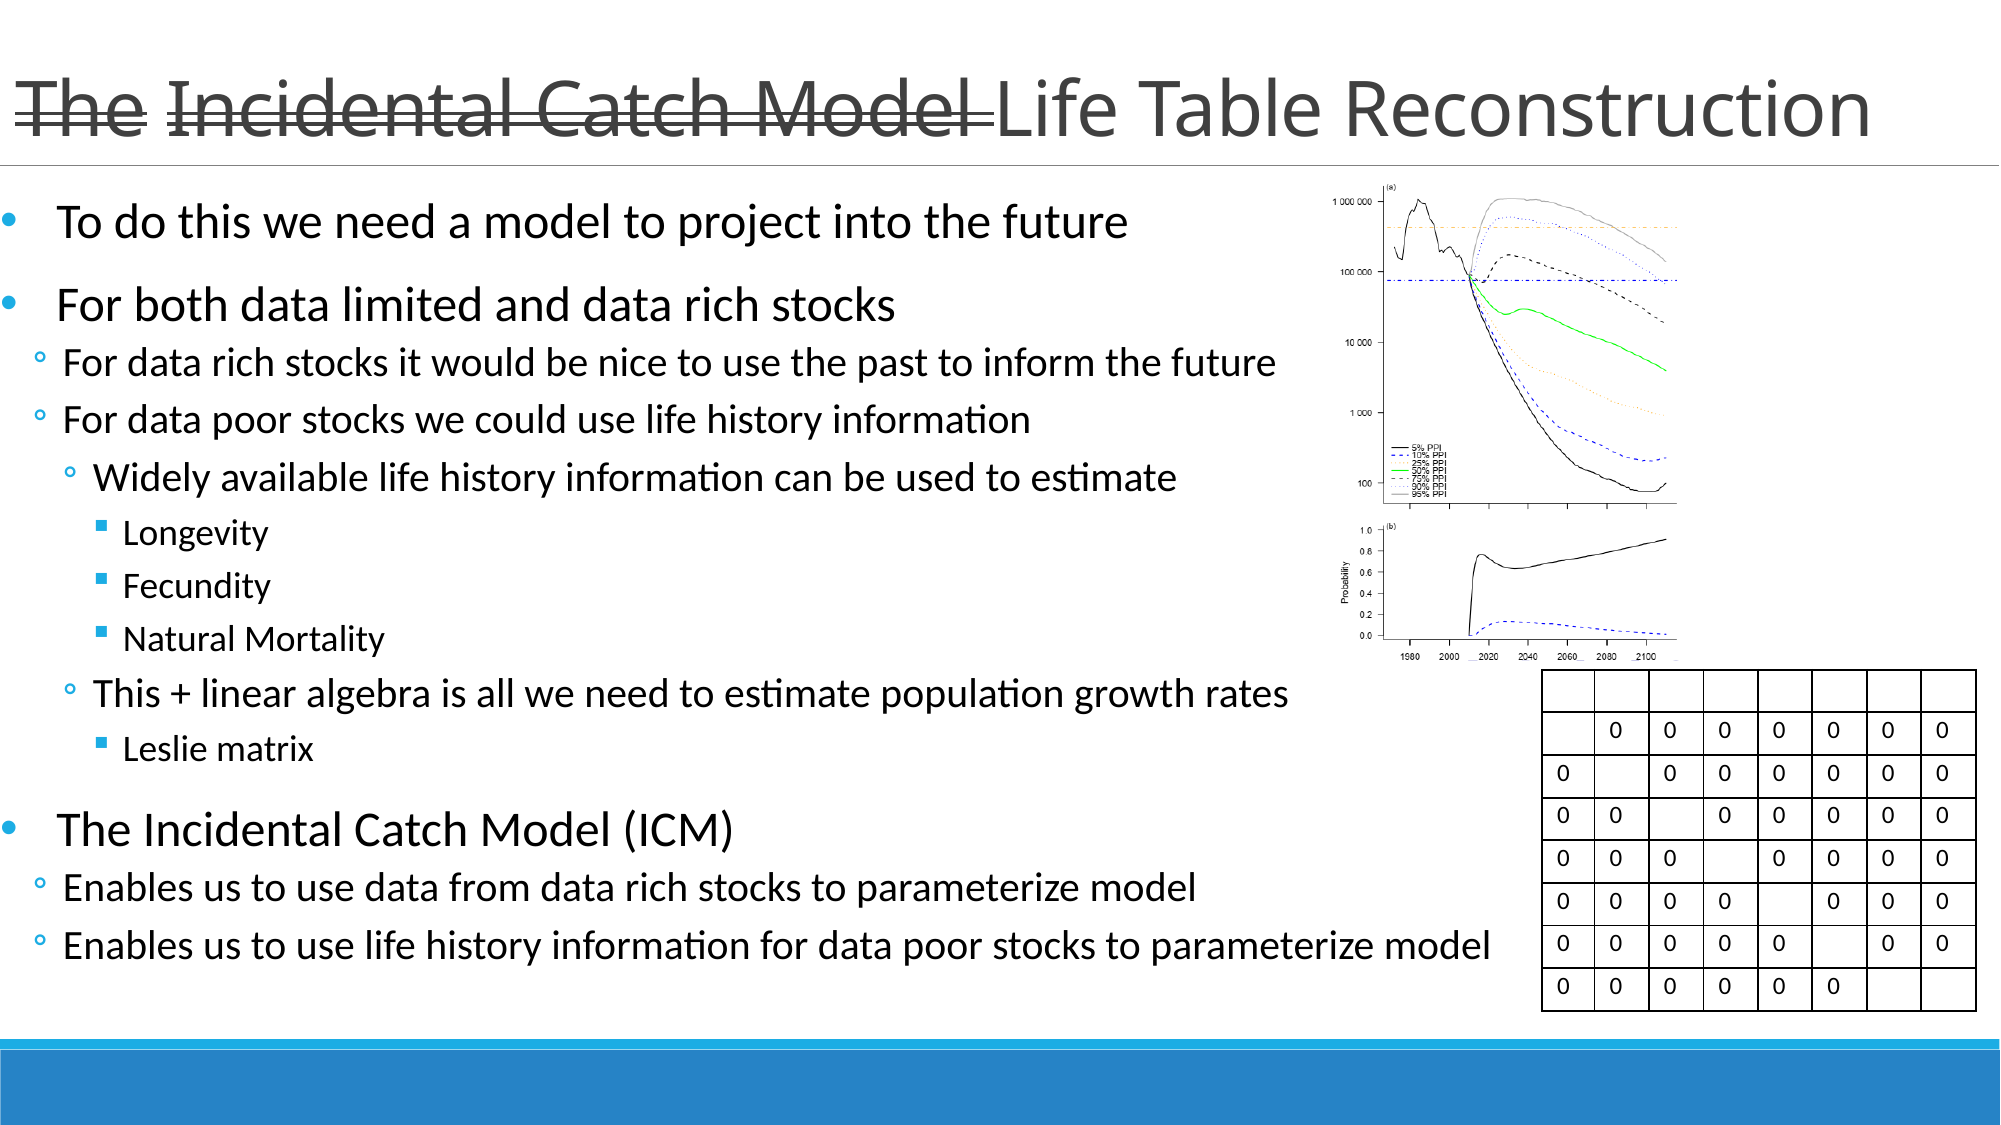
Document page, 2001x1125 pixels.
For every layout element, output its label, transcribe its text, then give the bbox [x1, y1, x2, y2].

title The Incidental Catch Model Life Table Reconstruction [0, 47, 2000, 160]
picture [1315, 177, 1703, 662]
list To do this we need a model to project into the future For both data limited and data rich stocks For data rich stocks it would be nice to use the past to inform the future For data poor stocks we could use life history information Widely available life history information can be used to estimate Longevity Fecundity Natural Mortality This + linear algebra is all we need to estimate population growth rates Leslie matrix The Incidental Catch Model (ICM) Enables us to use data from data rich stocks to parameterize model Enables us to use life history information for data poor stocks to parameterize model [0, 187, 2000, 1043]
